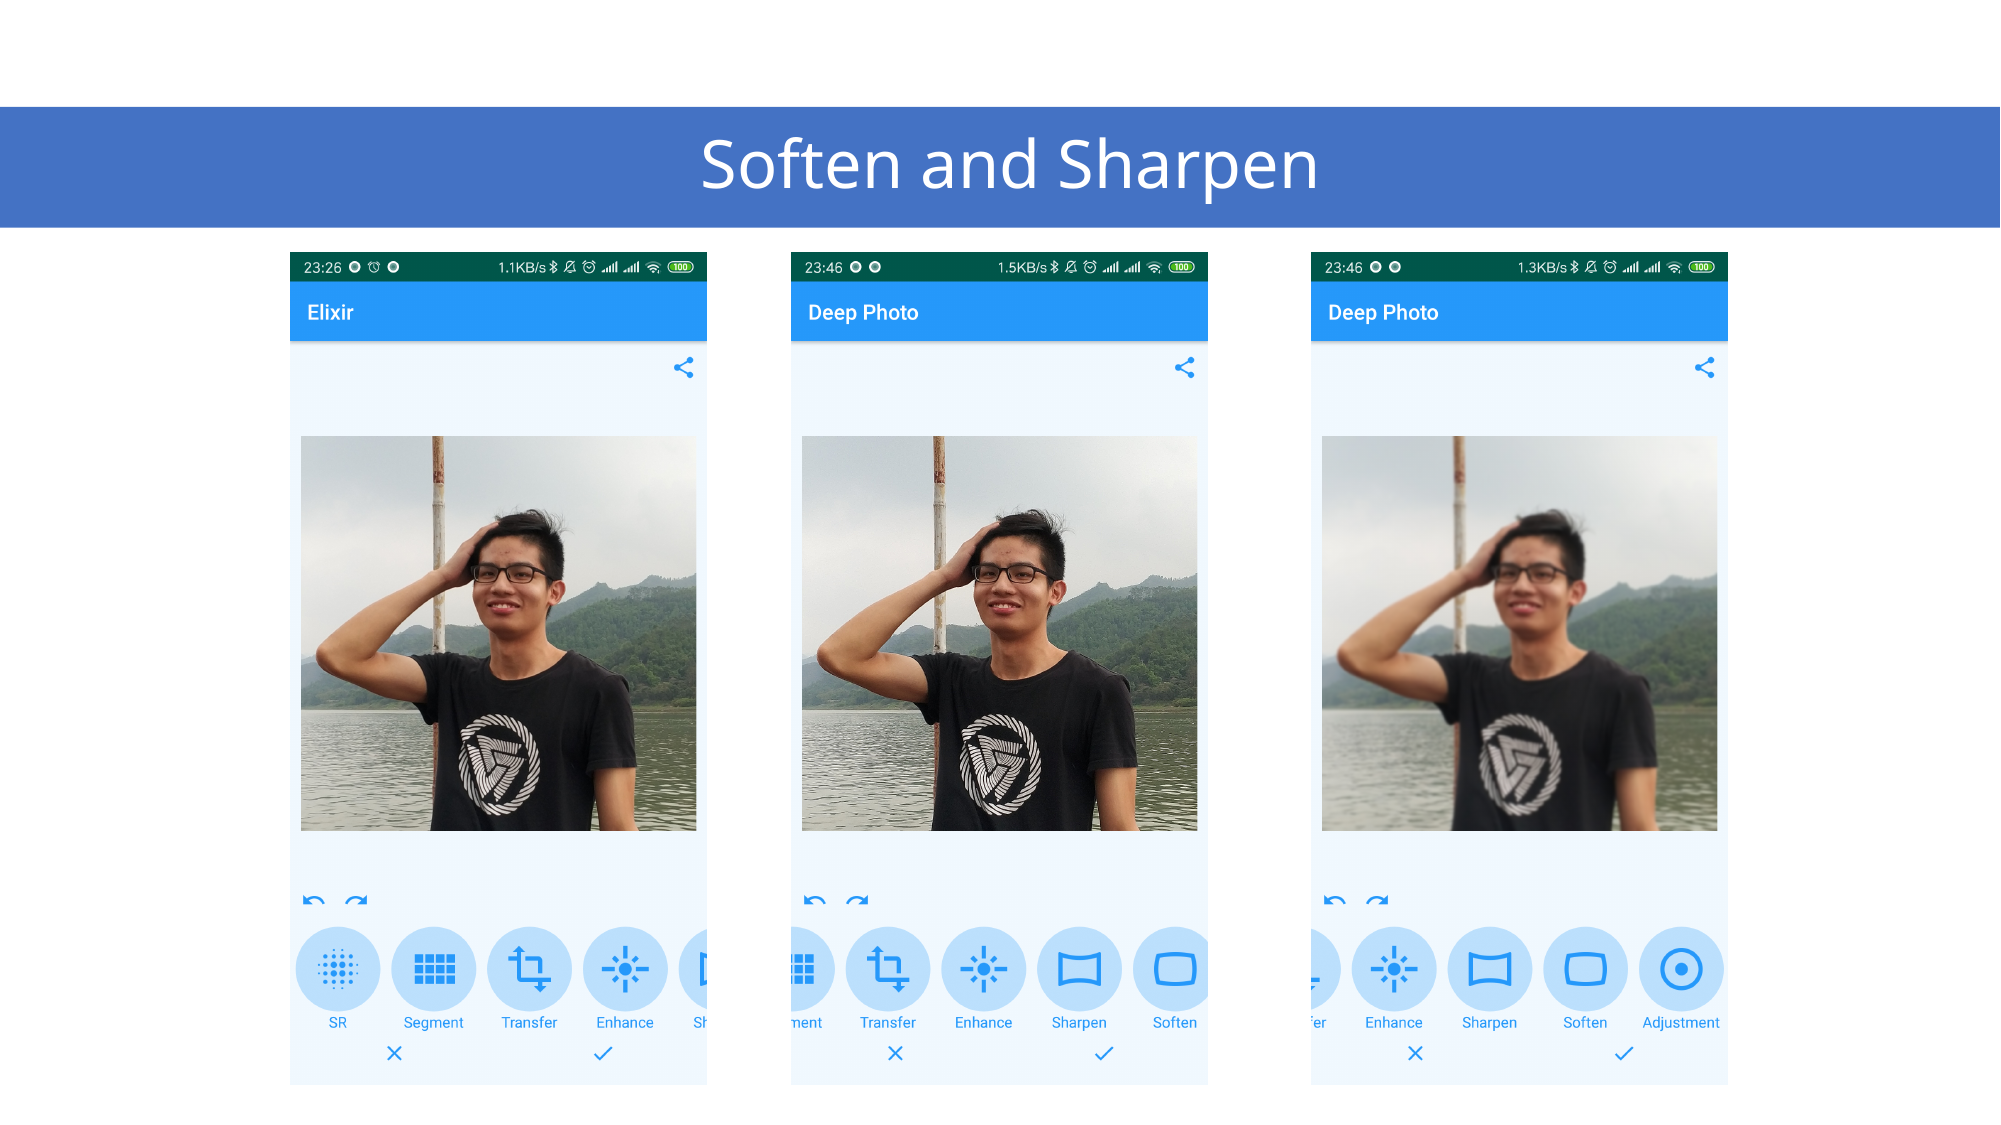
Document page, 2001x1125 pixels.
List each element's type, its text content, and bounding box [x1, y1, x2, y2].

title Soften and Sharpen [91, 105, 1931, 228]
picture [791, 252, 1209, 1085]
text_box [0, 106, 2000, 229]
picture [290, 252, 707, 1085]
picture [1311, 252, 1728, 1085]
